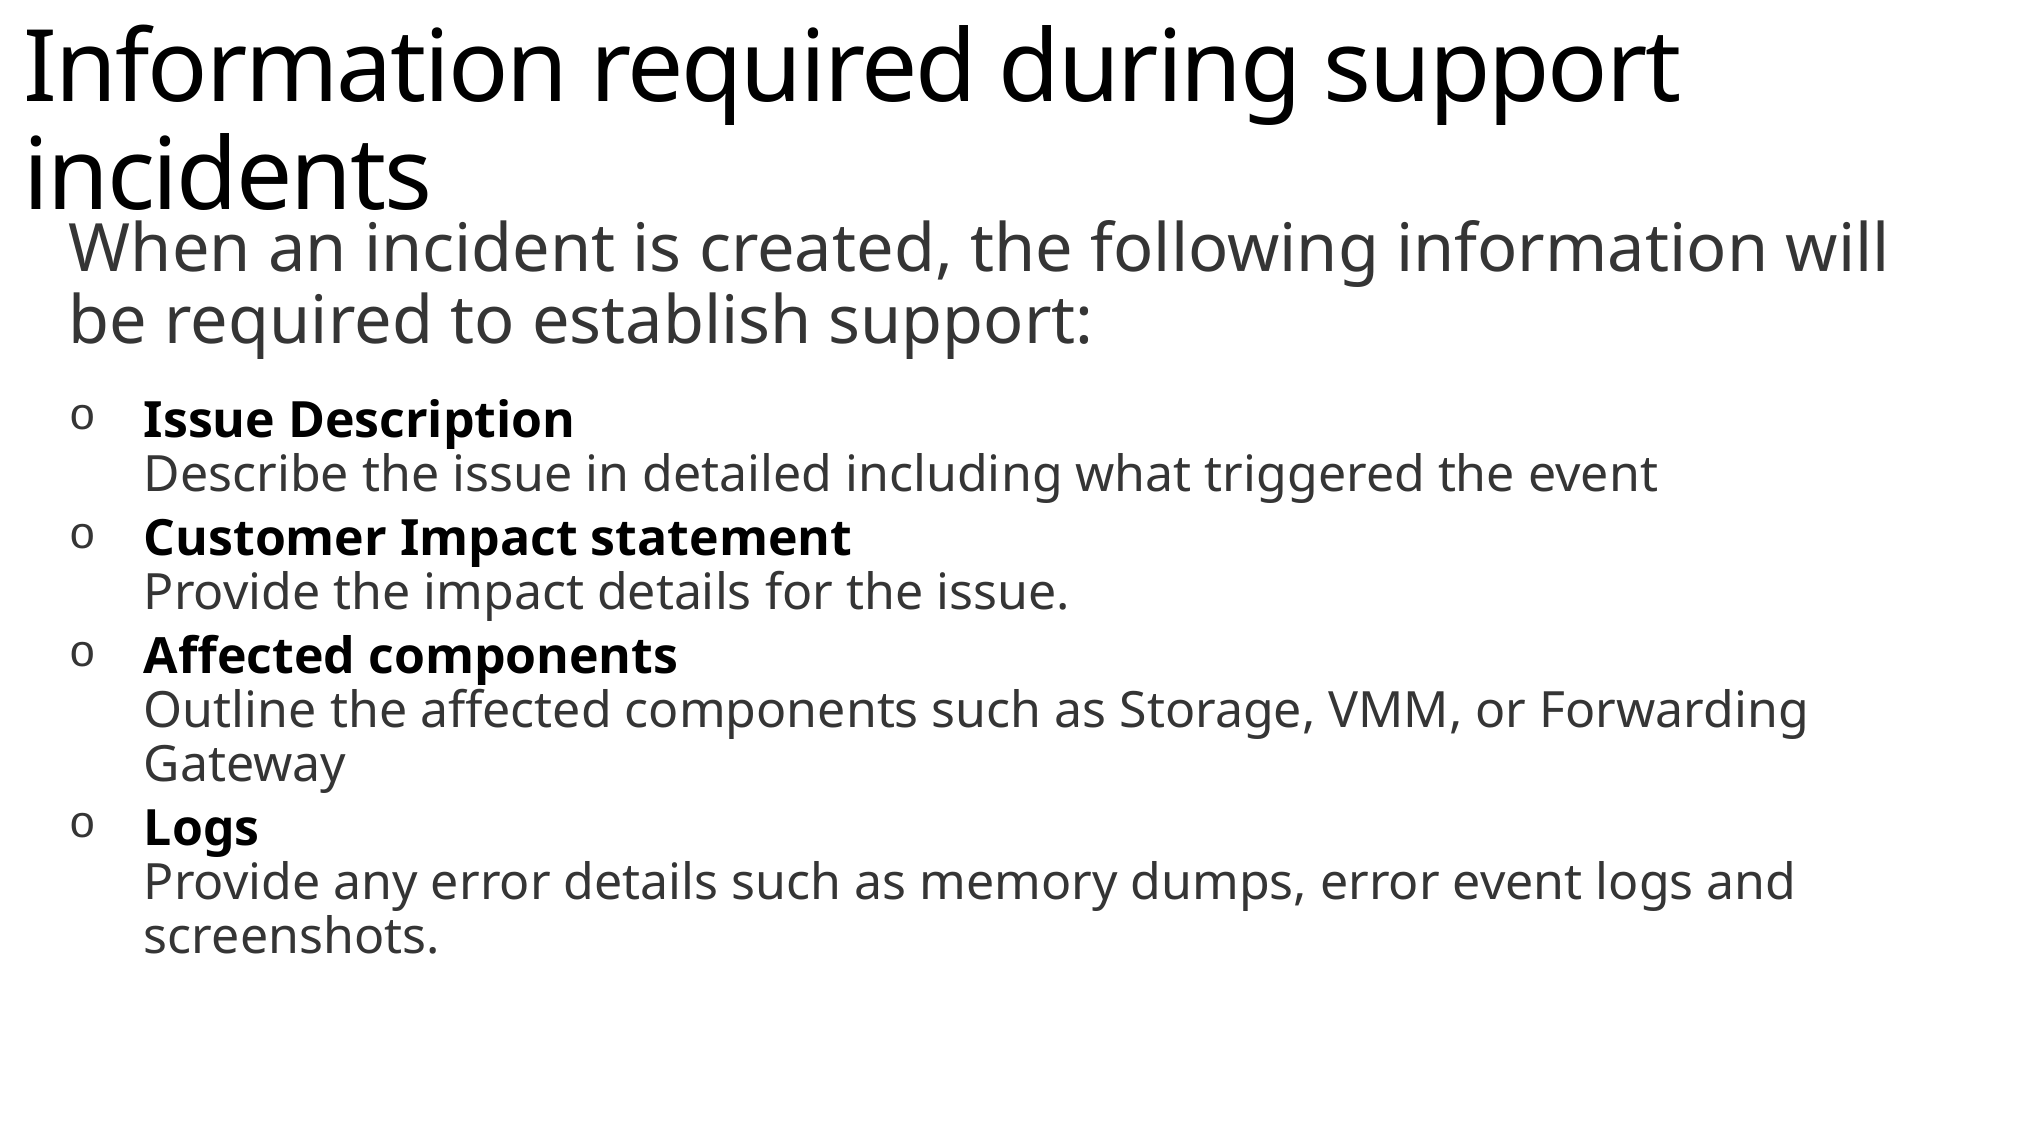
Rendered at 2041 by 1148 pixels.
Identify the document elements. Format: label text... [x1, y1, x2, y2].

list When an incident is created, the following information will be required to establish support: Issue Description Describe the issue in detailed including what triggered the event Customer Impact statement Provide the impact details for the issue. Affected components Outline the affected components such as Storage, VMM, or Forwarding Gateway Logs Provide any error details such as memory dumps, error event logs and screenshots. [45, 198, 1996, 979]
title Information required during support incidents [0, 0, 1951, 151]
